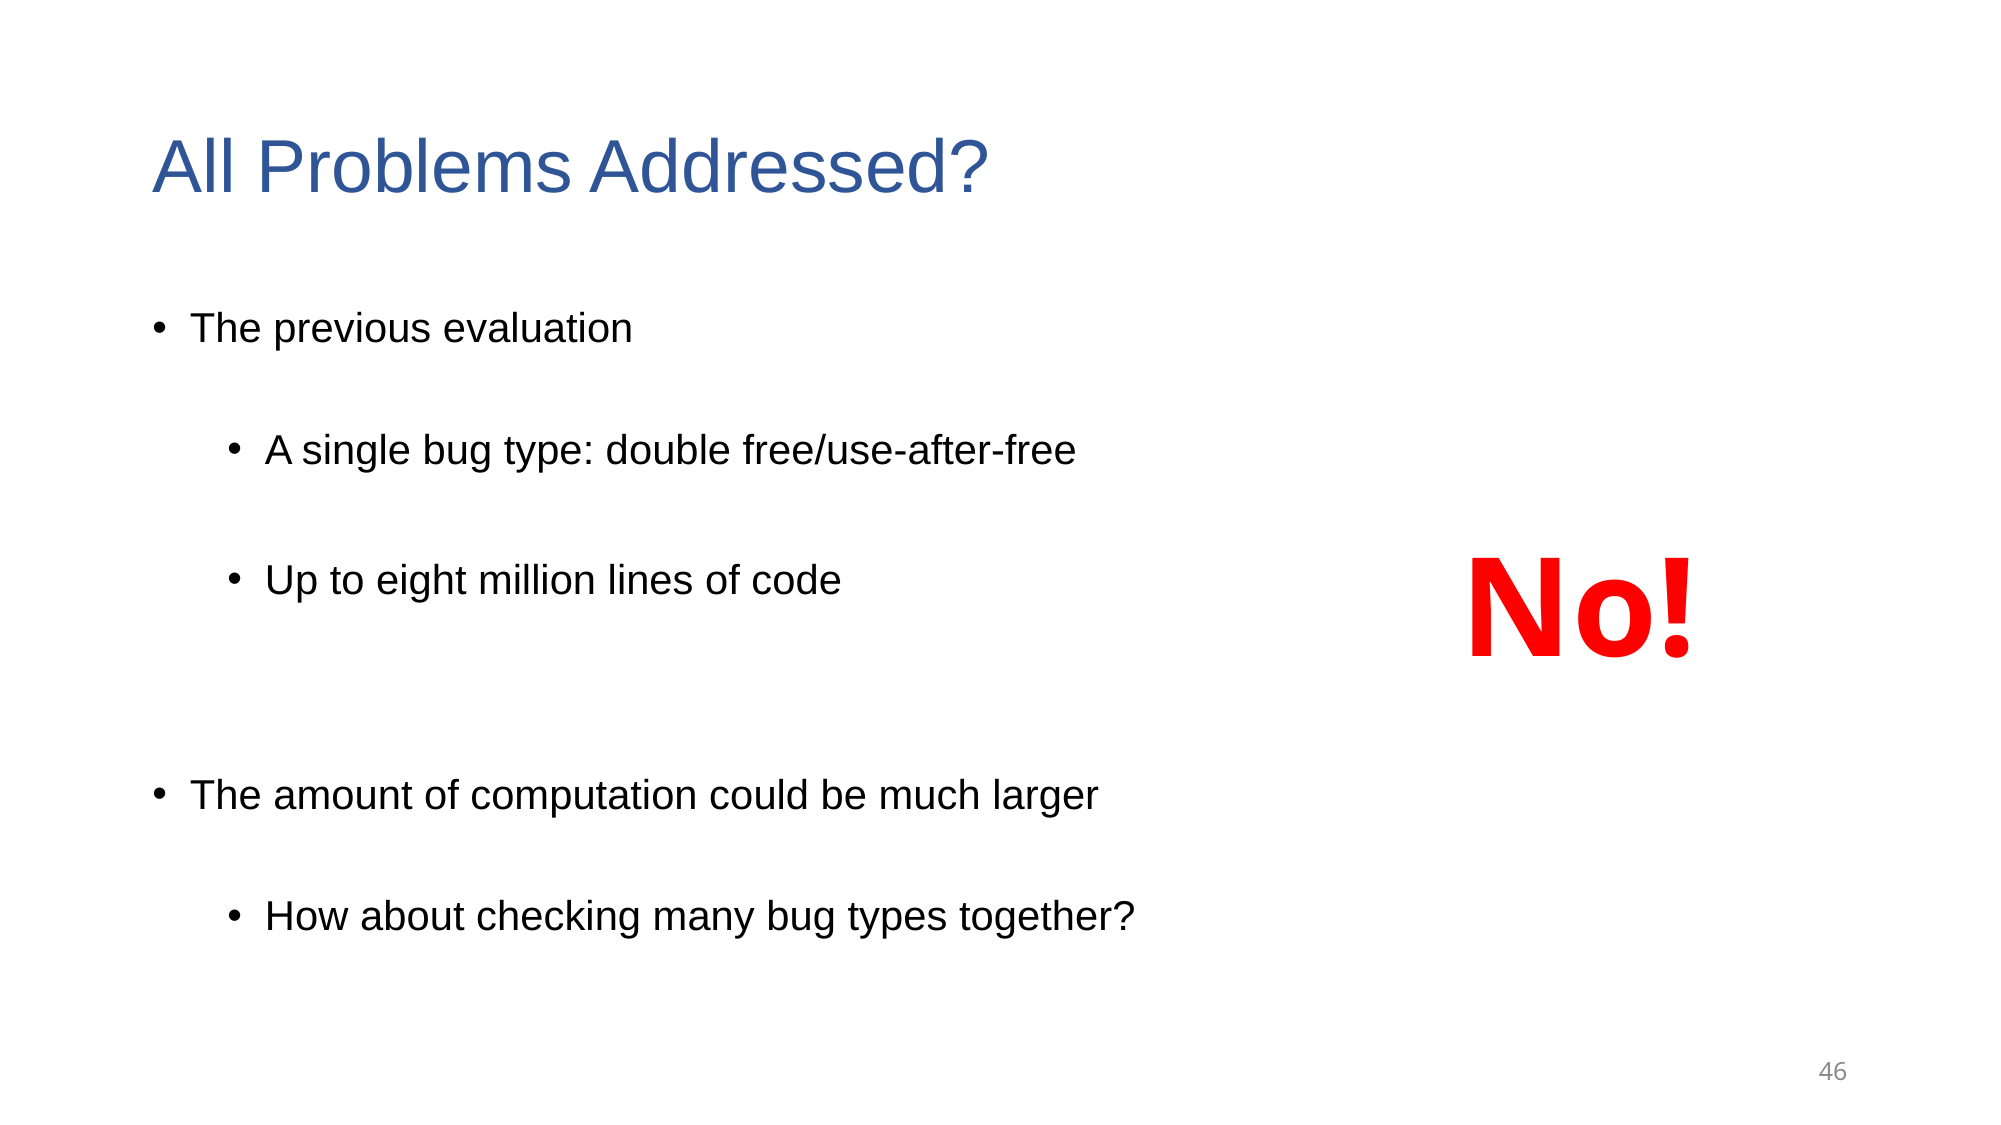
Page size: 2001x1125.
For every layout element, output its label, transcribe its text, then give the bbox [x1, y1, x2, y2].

list The previous evaluation A single bug type: double free/use-after-free Up to eight million lines of code The amount of computation could be much larger How about checking many bug types together? [137, 299, 1863, 1014]
title All Problems Addressed? [137, 59, 1863, 278]
text_box No! [1445, 511, 1757, 692]
slide_number 46 [1412, 1042, 1863, 1103]
